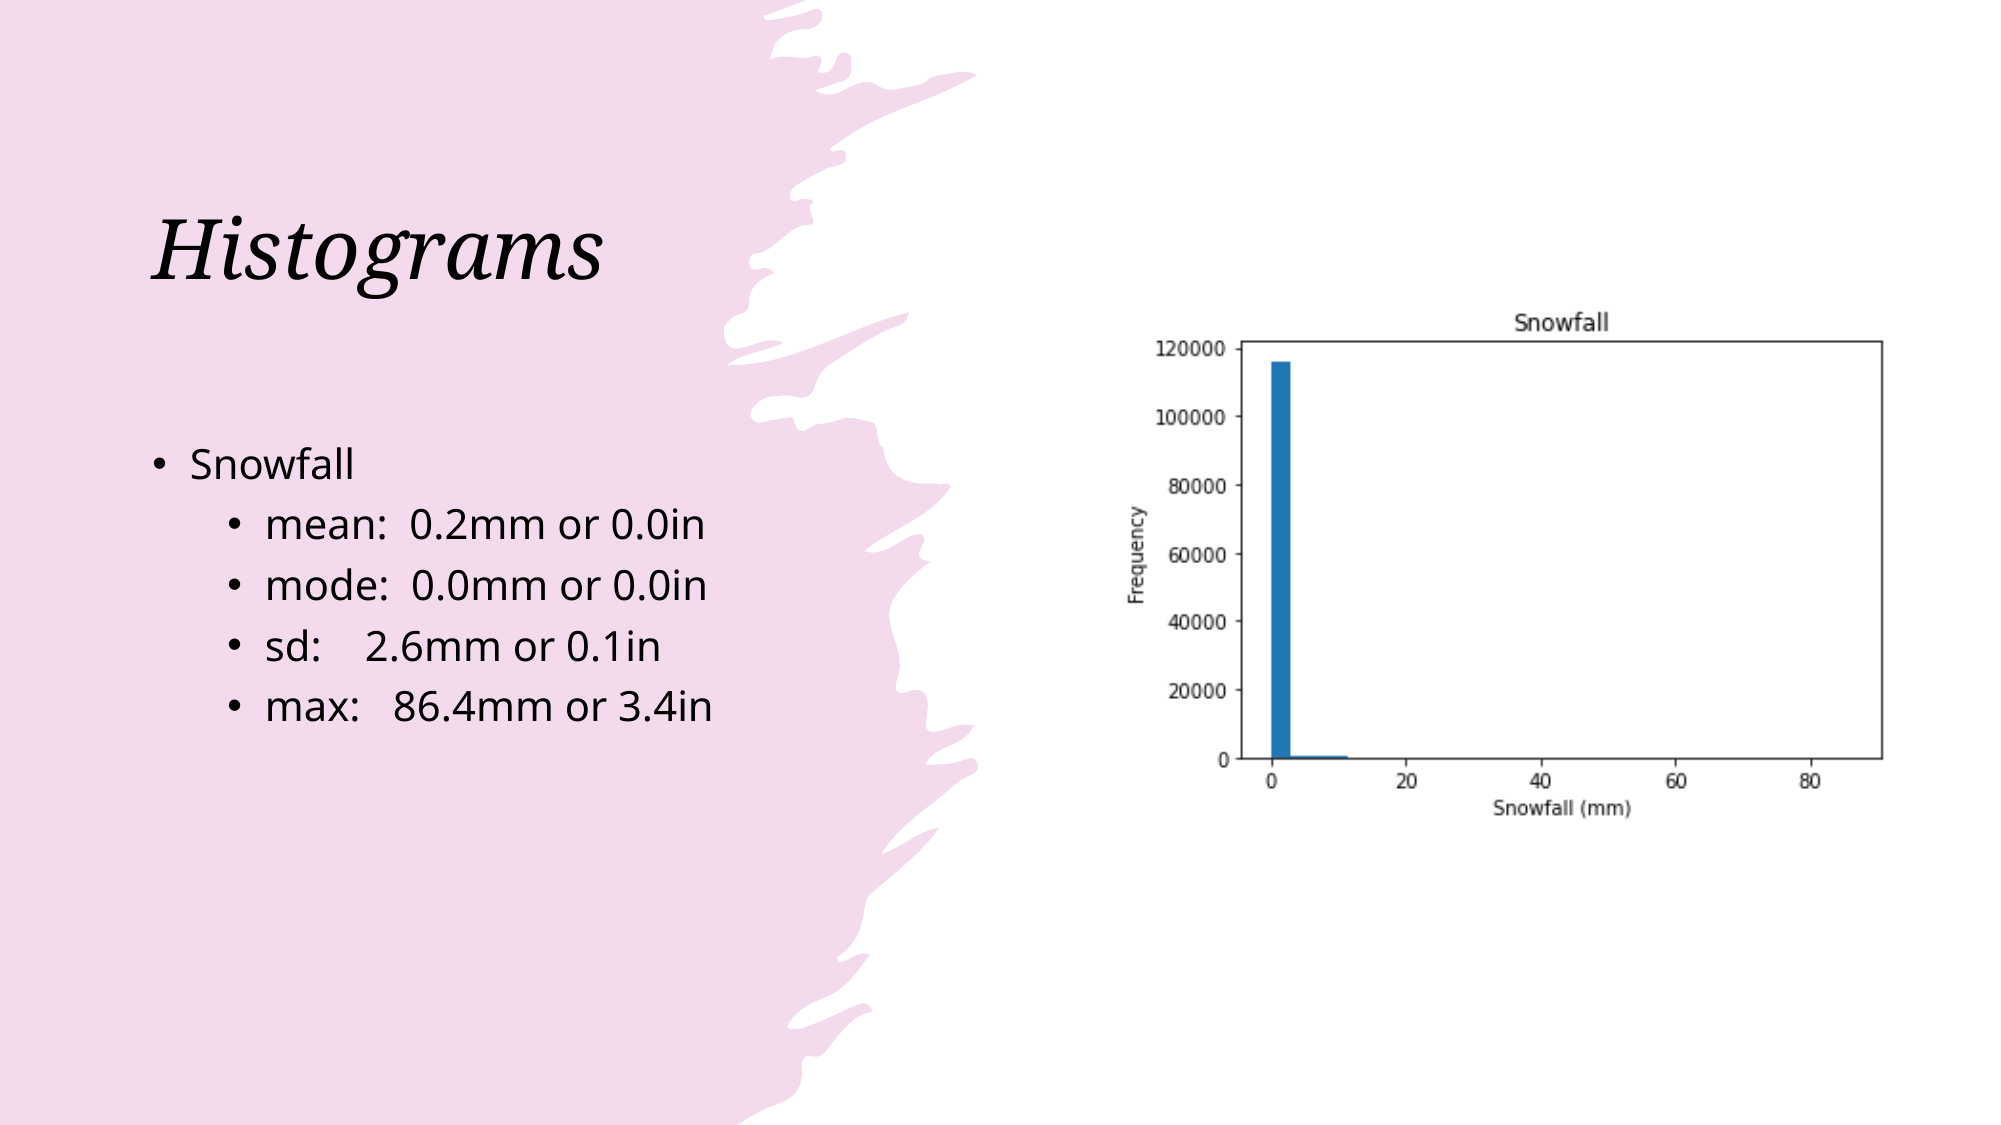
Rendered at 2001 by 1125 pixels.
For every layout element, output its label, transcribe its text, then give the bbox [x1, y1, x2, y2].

text_box [0, 0, 980, 1125]
text_box [741, 0, 2000, 1125]
list Snowfall mean: 0.2mm or 0.0in mode: 0.0mm or 0.0in sd: 2.6mm or 0.1in max: 86.4mm or 3.4in [137, 430, 776, 1014]
picture [1115, 299, 1895, 831]
title Histograms [137, 105, 776, 401]
